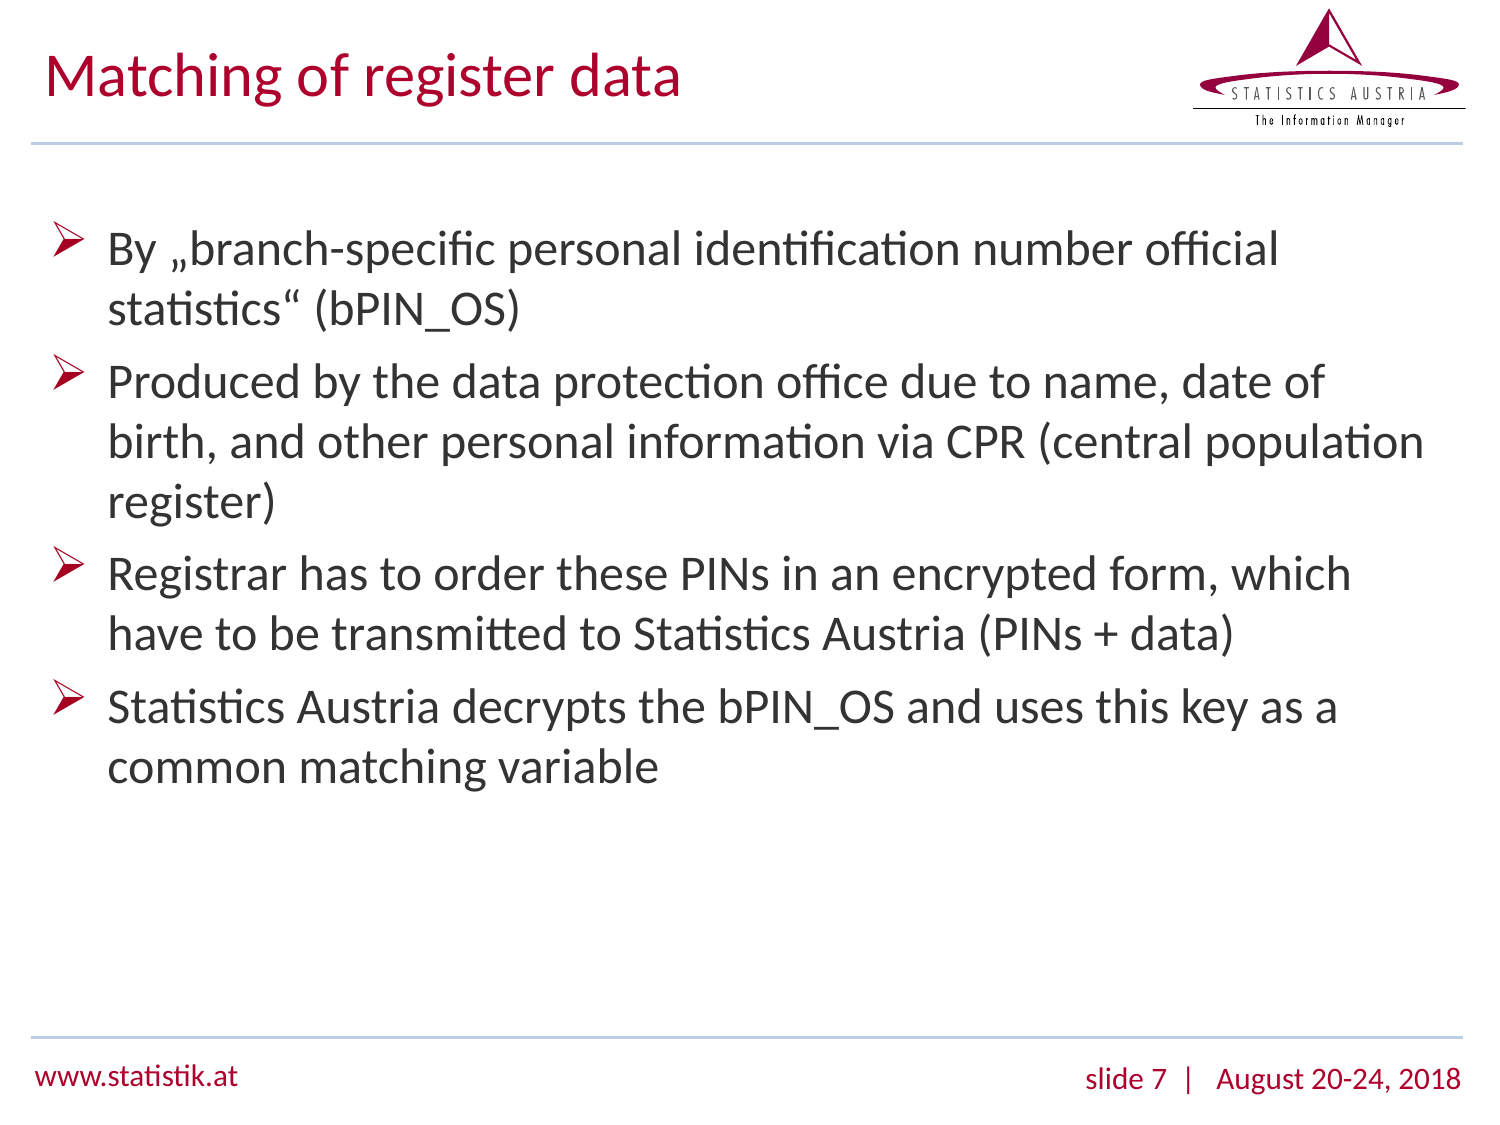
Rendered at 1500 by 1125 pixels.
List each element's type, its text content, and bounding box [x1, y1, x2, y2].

title Matching of register data [29, 38, 1174, 118]
text_box By „branch-specific personal identification number official statistics“ (bPIN_OS) Produced by the data protection office due to name, date of birth, and other personal information via CPR (central population register) Registrar has to order these PINs in an encrypted form, which have to be transmitted to Statistics Austria (PINs + data) Statistics Austria decrypts the bPIN_OS and uses this key as a common matching variable [34, 208, 1453, 869]
